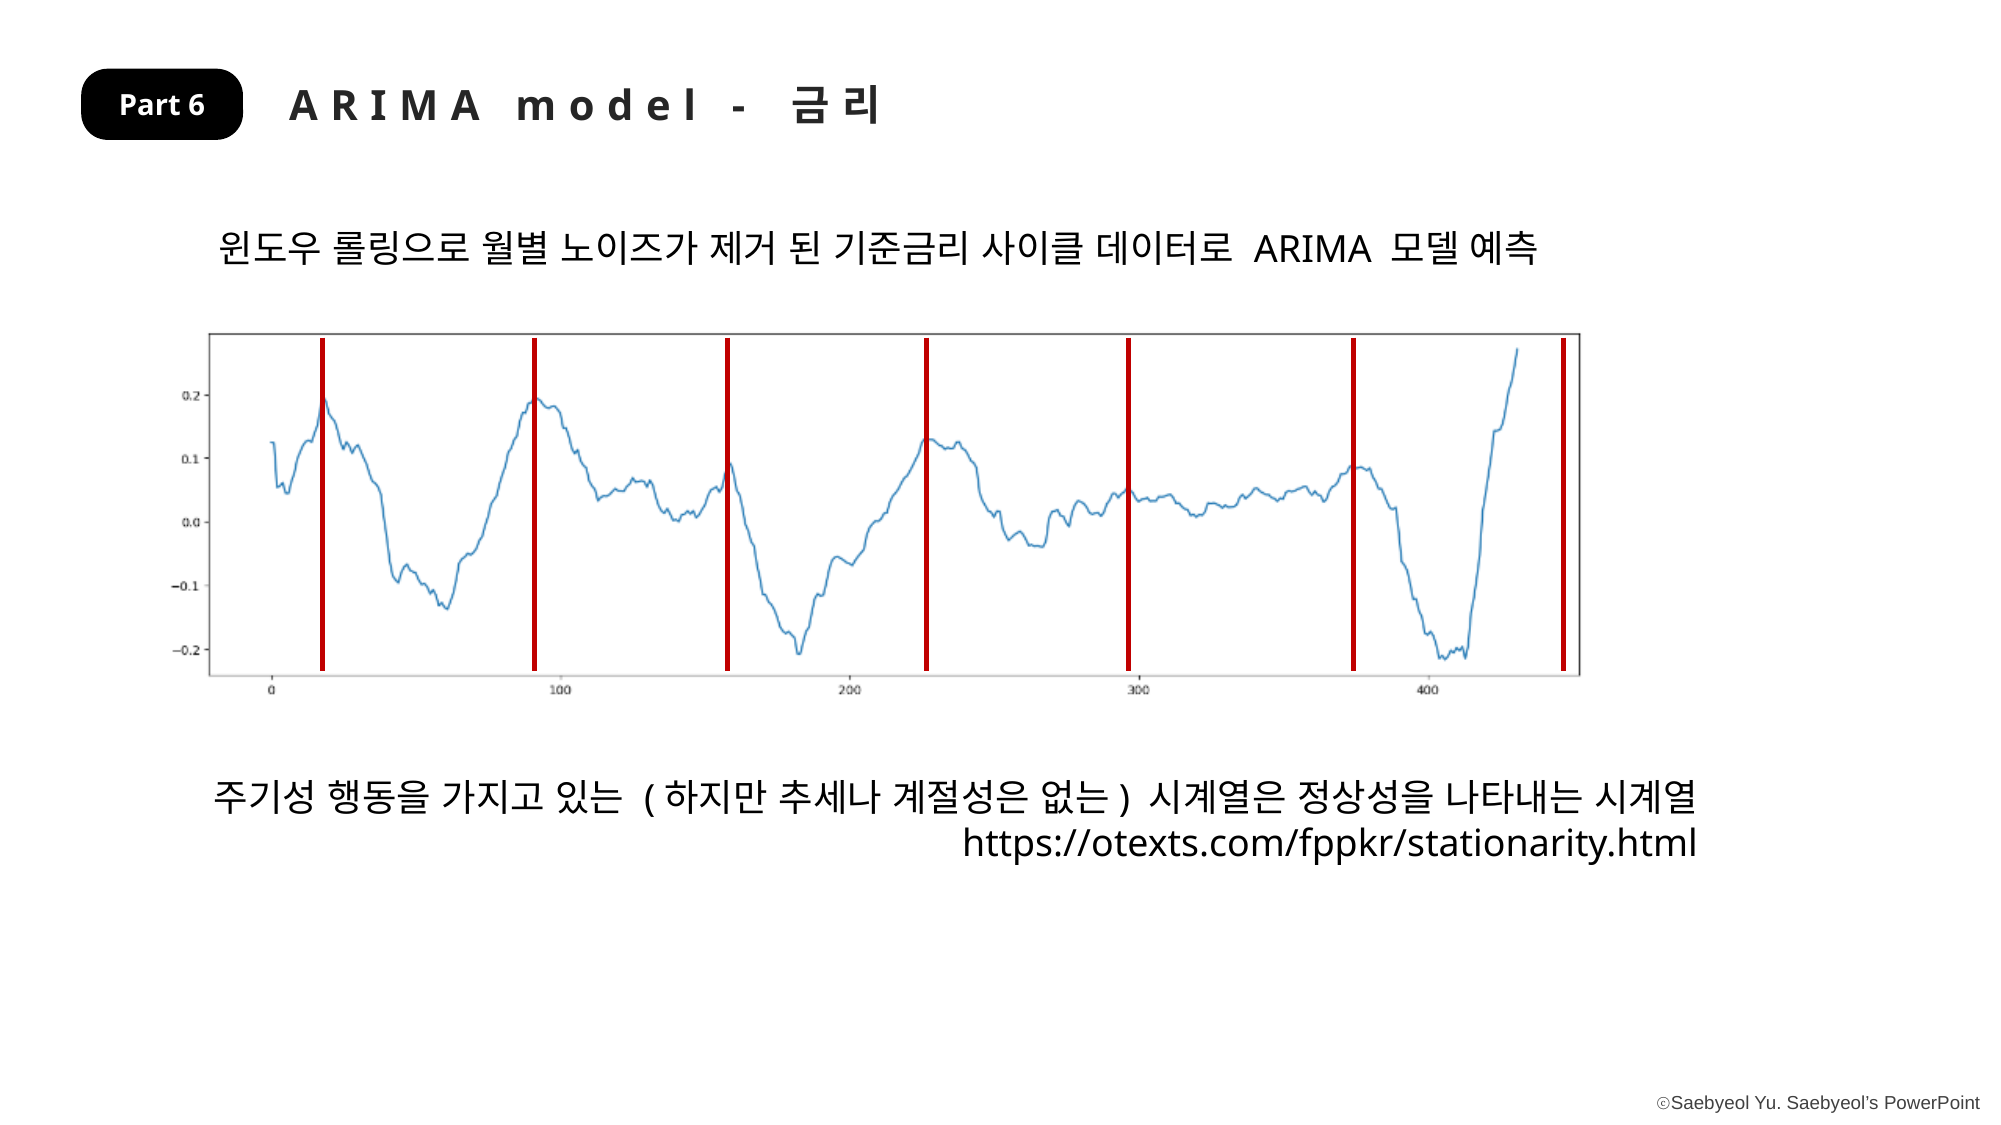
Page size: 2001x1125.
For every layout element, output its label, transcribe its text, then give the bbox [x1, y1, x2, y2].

text_box [80, 67, 245, 141]
text_box 윈도우 롤링으로 월별 노이즈가 제거 된 기준금리 사이클 데이터로 ARIMA 모델 예측 [204, 217, 1555, 278]
text_box ARIMA model - 금리 [274, 71, 896, 137]
text_box Part 6 [104, 79, 221, 129]
text_box 주기성 행동을 가지고 있는 (하지만 추세나 계절성은 없는) 시계열은 정상성을 나타내는 시계열 https://otexts.com/fppkr/stationarity.html [199, 766, 1713, 871]
picture [162, 321, 1590, 707]
